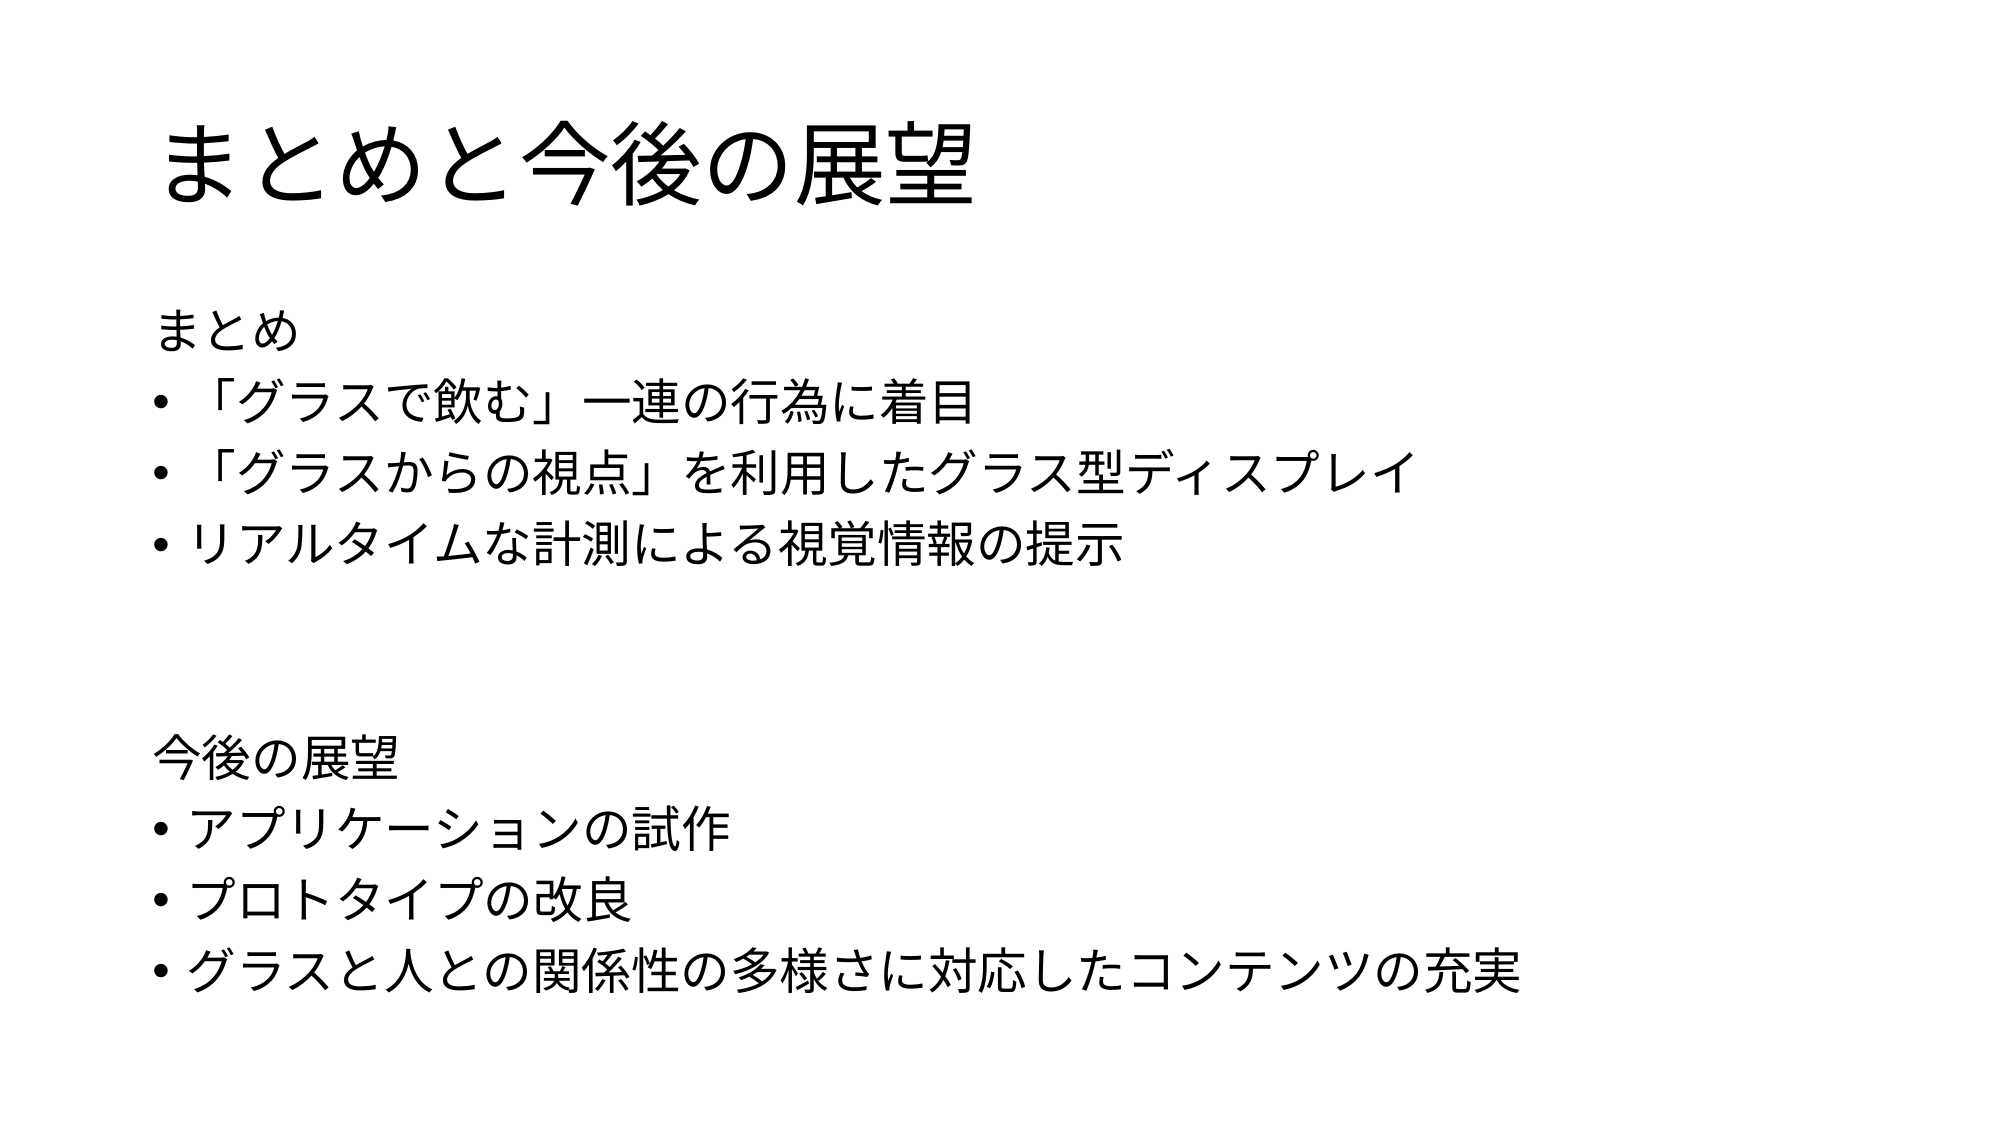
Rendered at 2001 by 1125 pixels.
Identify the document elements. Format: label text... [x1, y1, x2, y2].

list まとめ 「グラスで飲む」一連の行為に着目 「グラスからの視点」を利用したグラス型ディスプレイ リアルタイムな計測による視覚情報の提示 今後の展望 アプリケーションの試作 プロトタイプの改良 グラスと人との関係性の多様さに対応したコンテンツの充実 [137, 299, 1863, 1014]
title まとめと今後の展望 [137, 59, 1863, 278]
